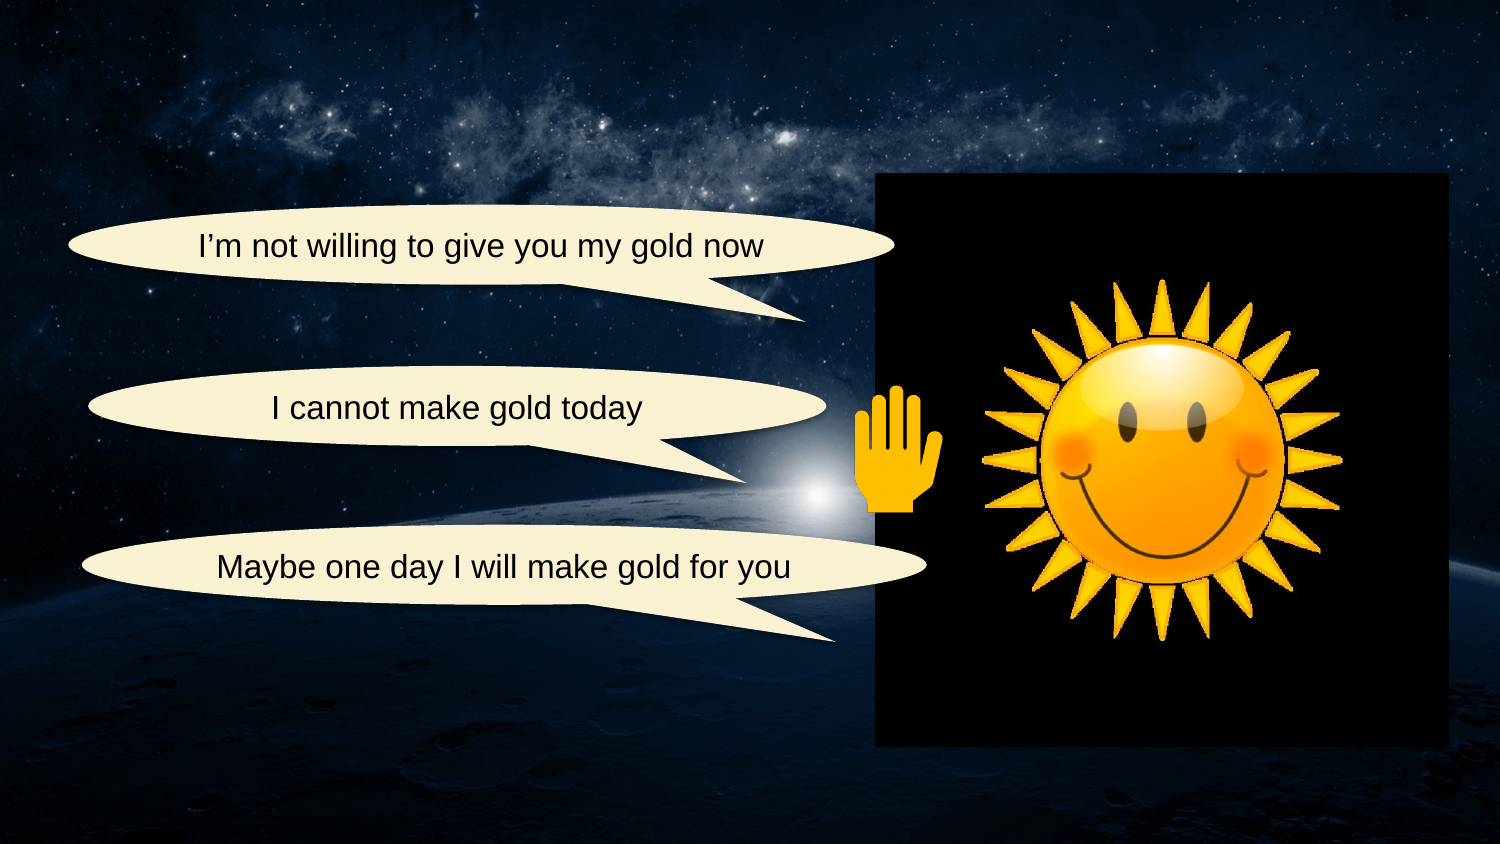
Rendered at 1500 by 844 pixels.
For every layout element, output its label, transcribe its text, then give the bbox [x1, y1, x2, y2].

text_box Maybe one day I will make gold for you [81, 524, 870, 642]
text_box I’m not willing to give you my gold now [68, 204, 870, 322]
picture [0, 0, 1500, 844]
text_box I cannot make gold today [88, 365, 818, 484]
